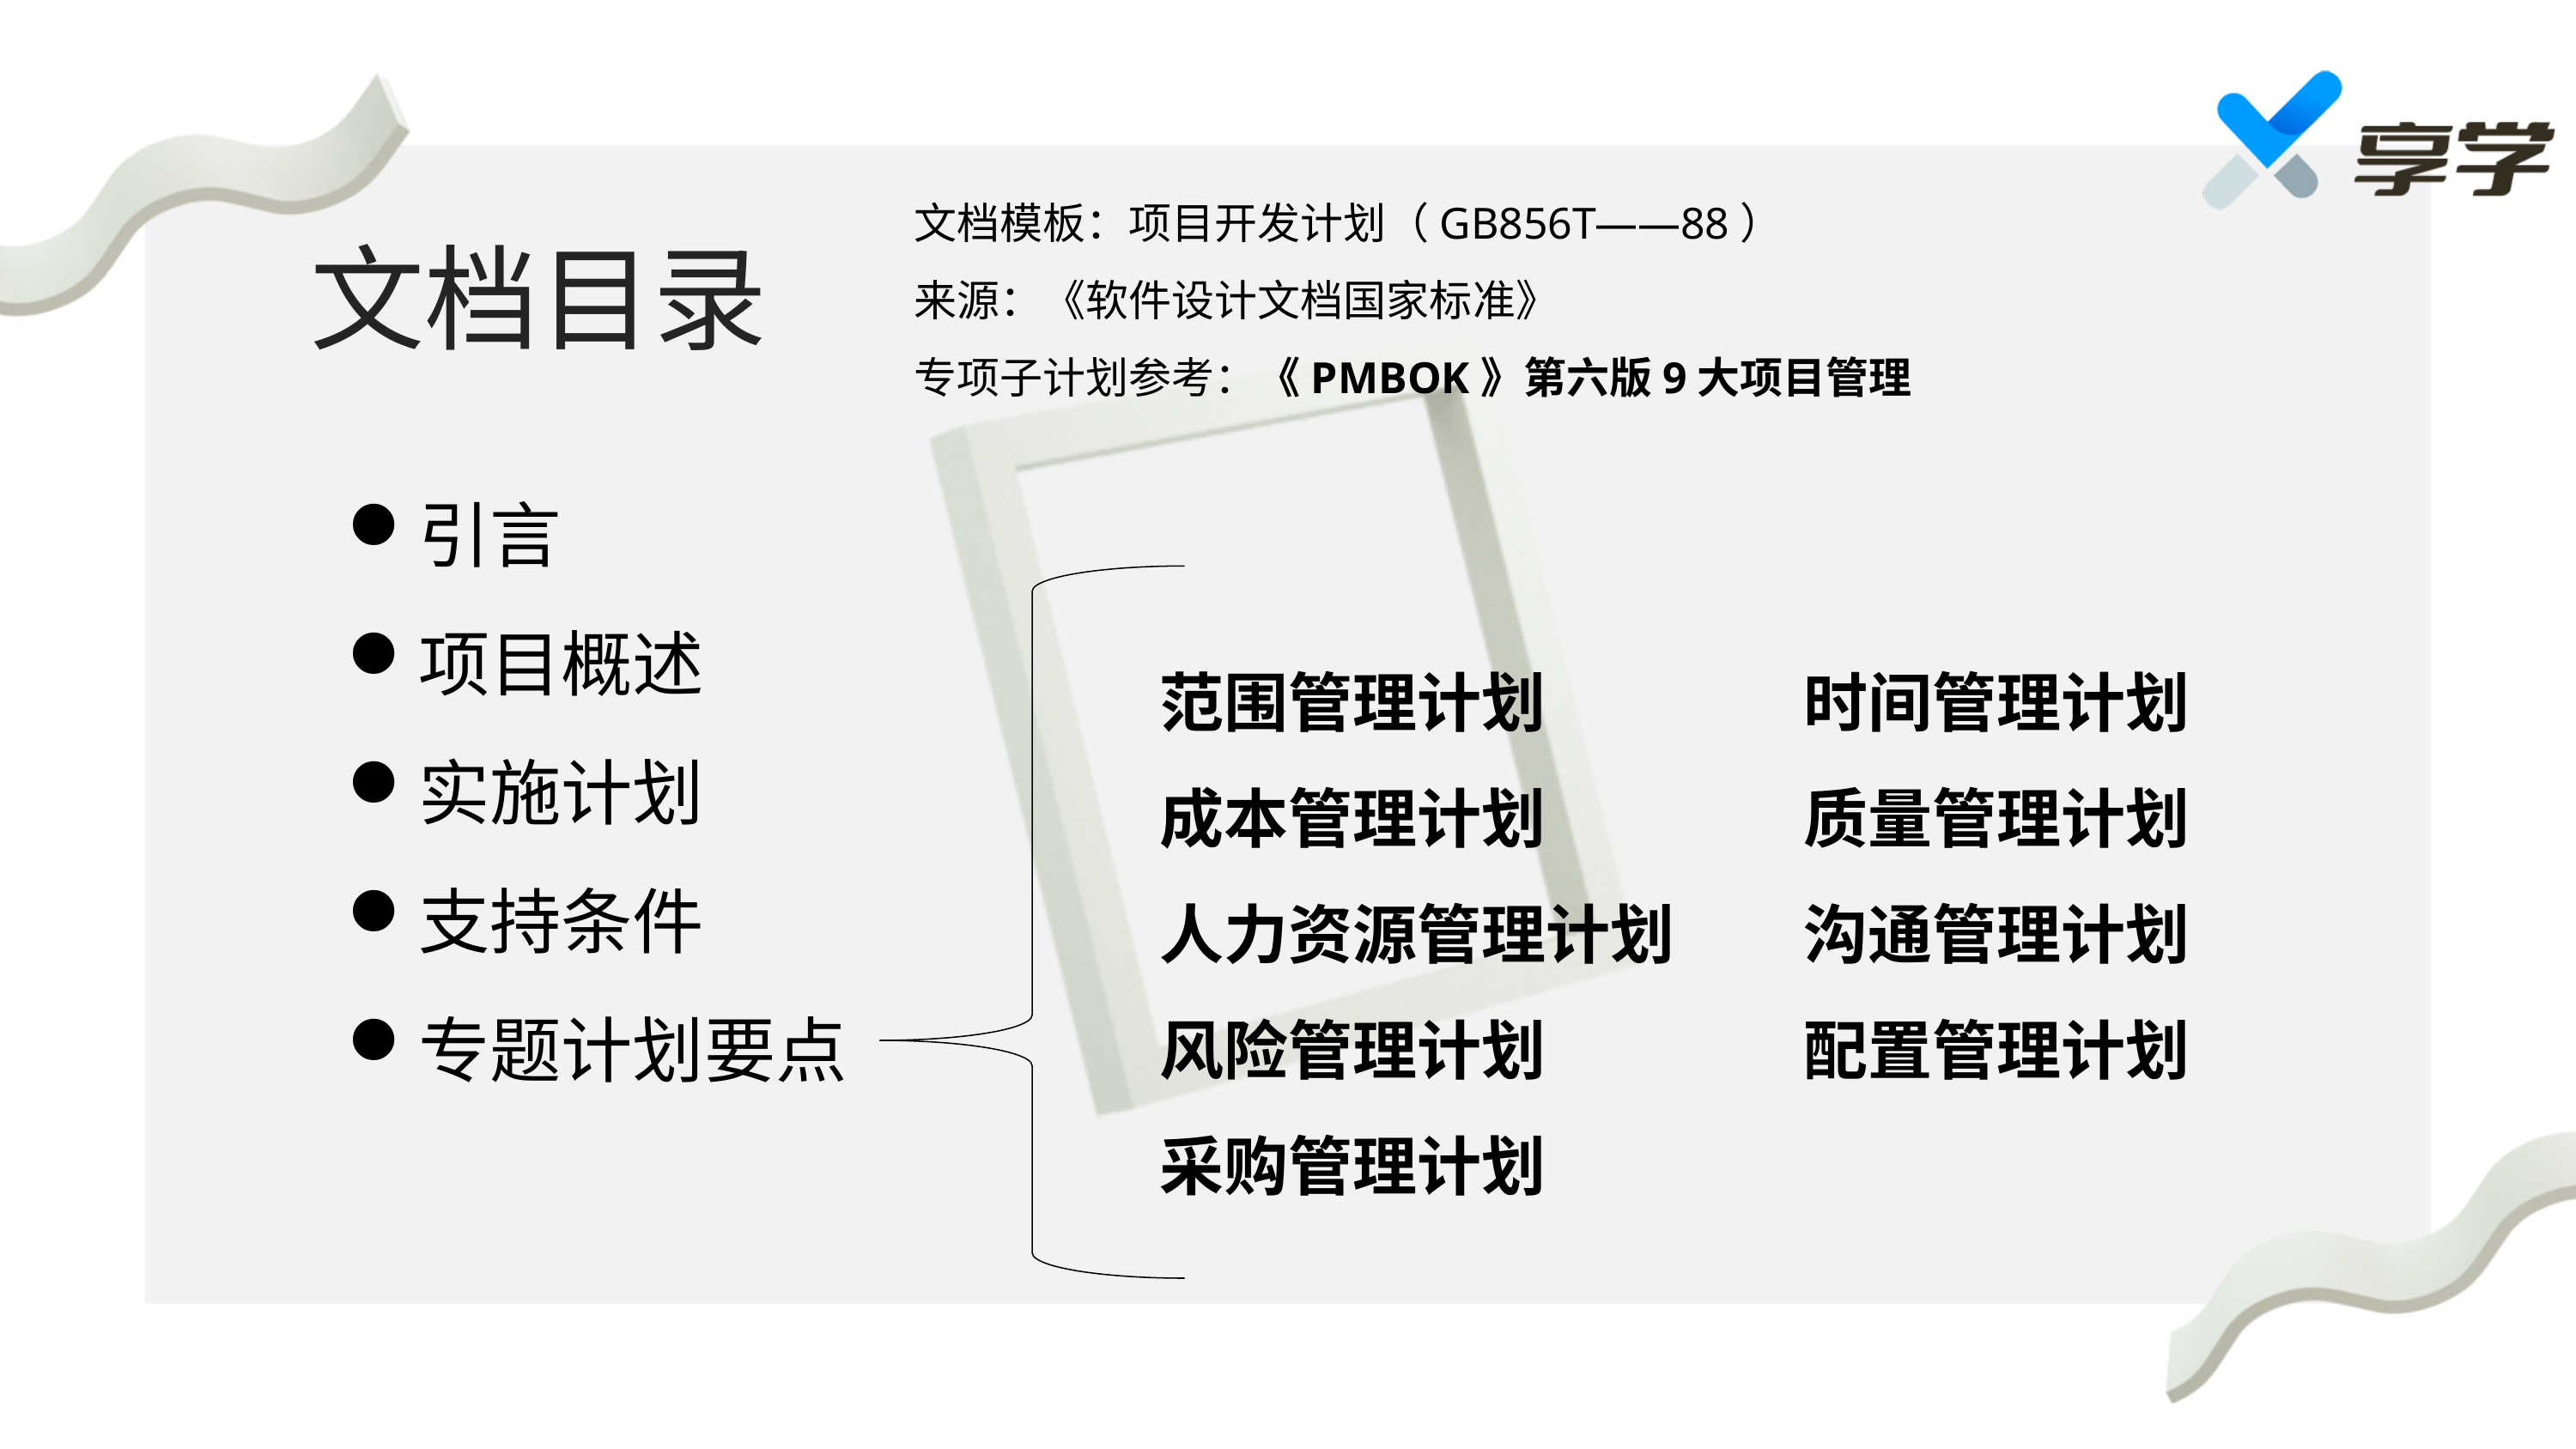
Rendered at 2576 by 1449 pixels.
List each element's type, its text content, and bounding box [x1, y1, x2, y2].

picture [2162, 24, 2576, 265]
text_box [344, 433, 2300, 1326]
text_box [0, 72, 2576, 1406]
table_cell 3 [341, 435, 2306, 1336]
